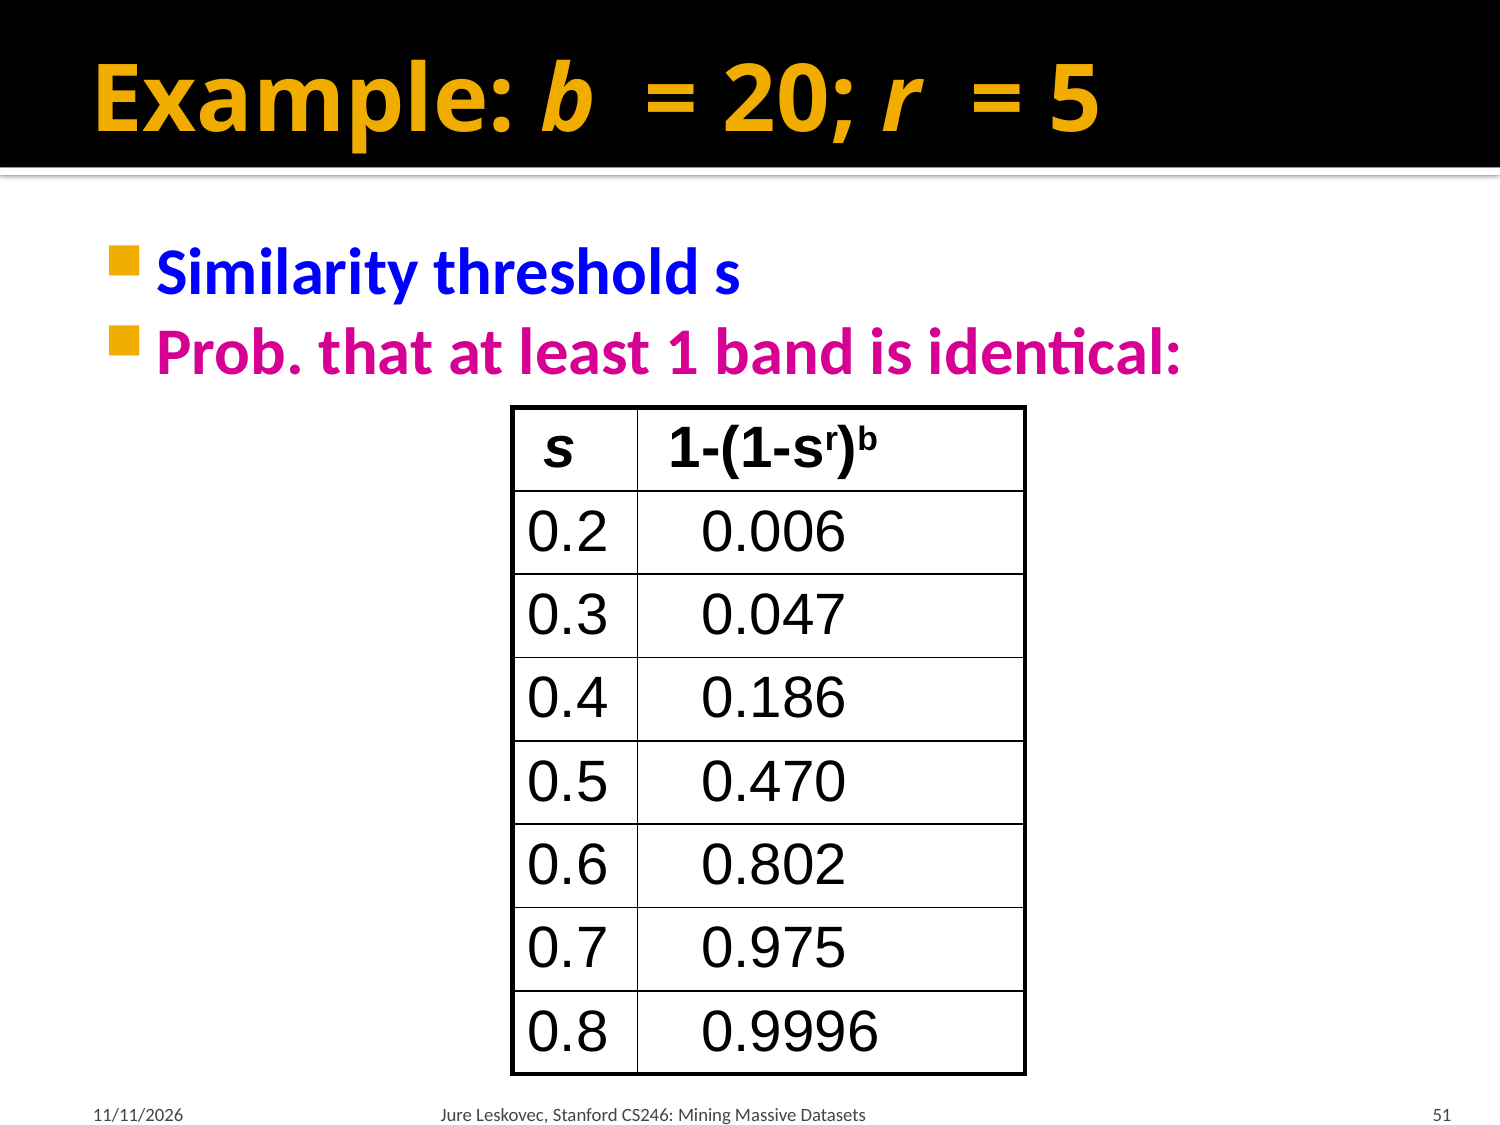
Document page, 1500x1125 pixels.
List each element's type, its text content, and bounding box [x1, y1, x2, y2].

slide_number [75, 1080, 425, 1125]
table_cell 0.4 [515, 658, 637, 740]
table_cell 0.9996 [638, 992, 1023, 1072]
title Example: b = 20; r = 5 [75, 12, 1425, 175]
slide_number 51 [1345, 1080, 1467, 1125]
table_cell 0.802 [638, 825, 1023, 907]
table_cell 0.3 [515, 575, 637, 657]
list Similarity threshold s Prob. that at least 1 band is identical: [75, 212, 1425, 1075]
table_cell 0.2 [515, 492, 637, 573]
table_cell 0.186 [638, 658, 1023, 740]
table_cell 0.975 [638, 908, 1023, 990]
table_cell 0.8 [515, 992, 637, 1072]
table_cell 0.047 [638, 575, 1023, 657]
footer Jure Leskovec, Stanford CS246: Mining Massive Datasets [433, 1080, 1337, 1125]
table_cell 0.006 [638, 492, 1023, 573]
table_cell 0.6 [515, 825, 637, 907]
table_cell 0.470 [638, 742, 1023, 823]
table_cell 0.7 [515, 908, 637, 990]
table_header s [515, 410, 637, 490]
table_header 1-(1-sr)b [638, 410, 1023, 490]
table_cell 0.5 [515, 742, 637, 823]
